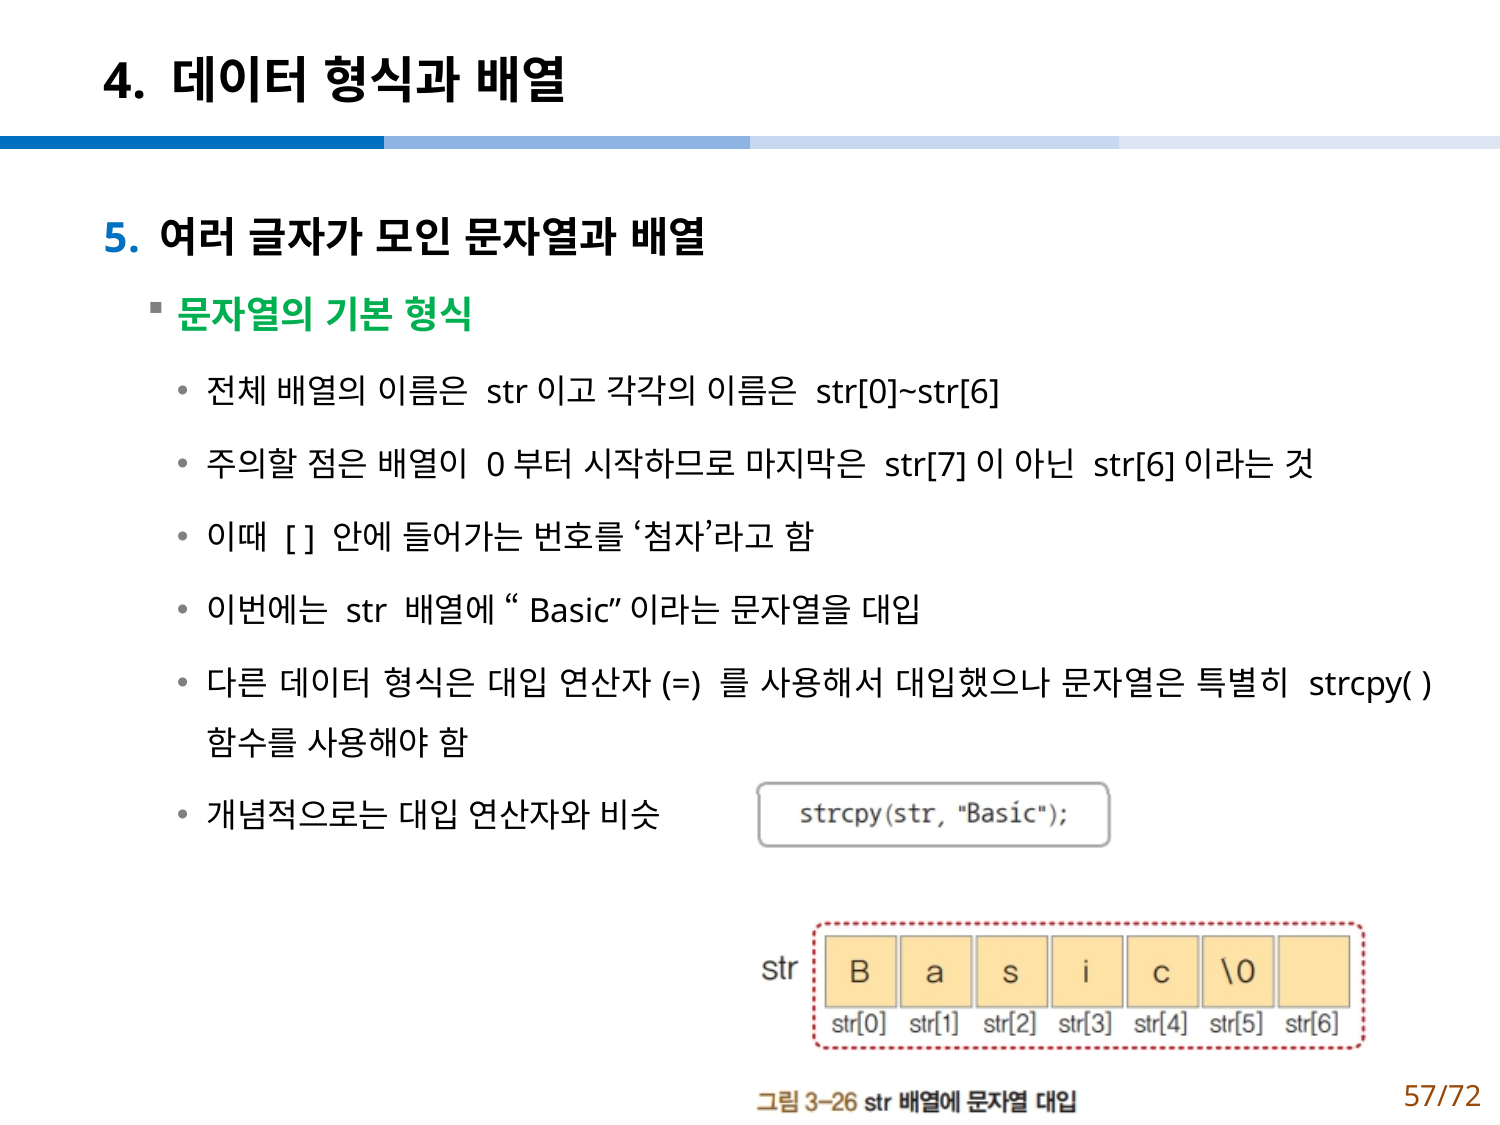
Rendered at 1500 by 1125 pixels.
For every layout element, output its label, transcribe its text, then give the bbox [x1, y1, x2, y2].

title 4. 데이터 형식과 배열 [88, 32, 1330, 124]
picture [749, 771, 1374, 1123]
list 여러 글자가 모인 문자열과 배열 문자열의 기본 형식 전체 배열의 이름은 str이고 각각의 이름은 str[0]~str[6] 주의할 점은 배열이 0부터 시작하므로 마지막은 str[7]이 아닌 str[6]이라는 것 이때 [ ] 안에 들어가는 번호를 ‘첨자’라고 함 이번에는 str 배열에 “Basic”이라는 문자열을 대입 다른 데이터 형식은 대입 연산자(=) 를 사용해서 대입했으나 문자열은 특별히 strcpy( ) 함수를 사용해야 함 개념적으로는 대입 연산자와 비슷 [88, 177, 1448, 1077]
